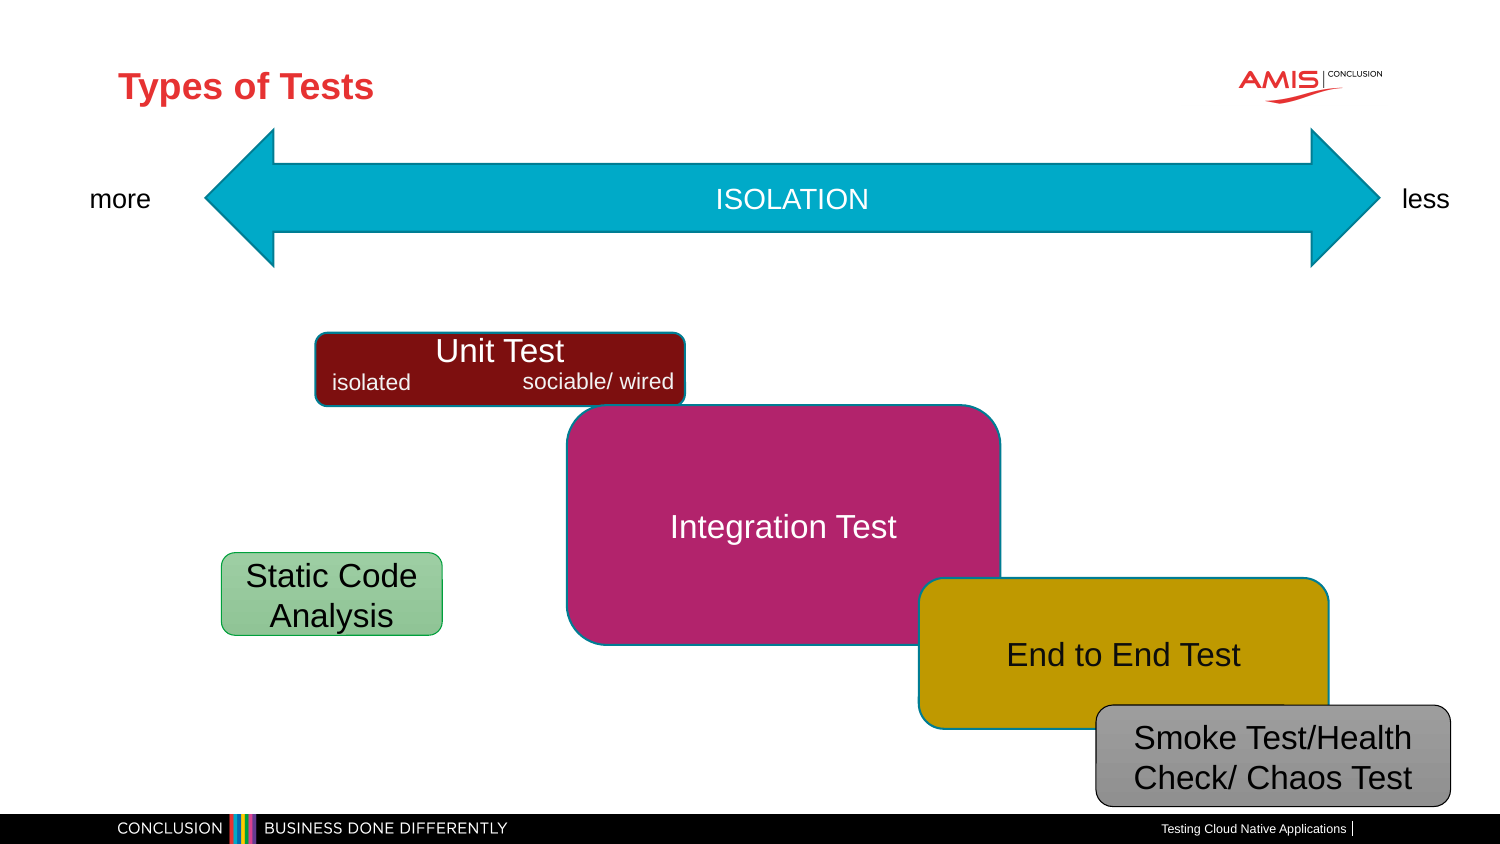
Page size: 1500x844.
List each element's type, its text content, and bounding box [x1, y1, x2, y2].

text_box Unit Test [314, 331, 687, 408]
title Types of Tests [118, 47, 1205, 130]
text_box Static Code Analysis [220, 552, 443, 636]
text_box Smoke Test/Health Check/ Chaos Test [1095, 704, 1452, 808]
picture [1205, 59, 1388, 106]
picture [239, 814, 1500, 844]
text_box End to End Test [917, 576, 1330, 730]
text_box isolated [332, 367, 412, 396]
text_box ISOLATION [203, 127, 1381, 269]
text_box sociable/ wired [522, 366, 675, 394]
text_box less [1402, 181, 1451, 214]
picture [0, 814, 236, 844]
text_box more [89, 181, 152, 214]
text_box Integration Test [565, 404, 1002, 646]
footer Testing Cloud Native Applications [814, 820, 1347, 839]
